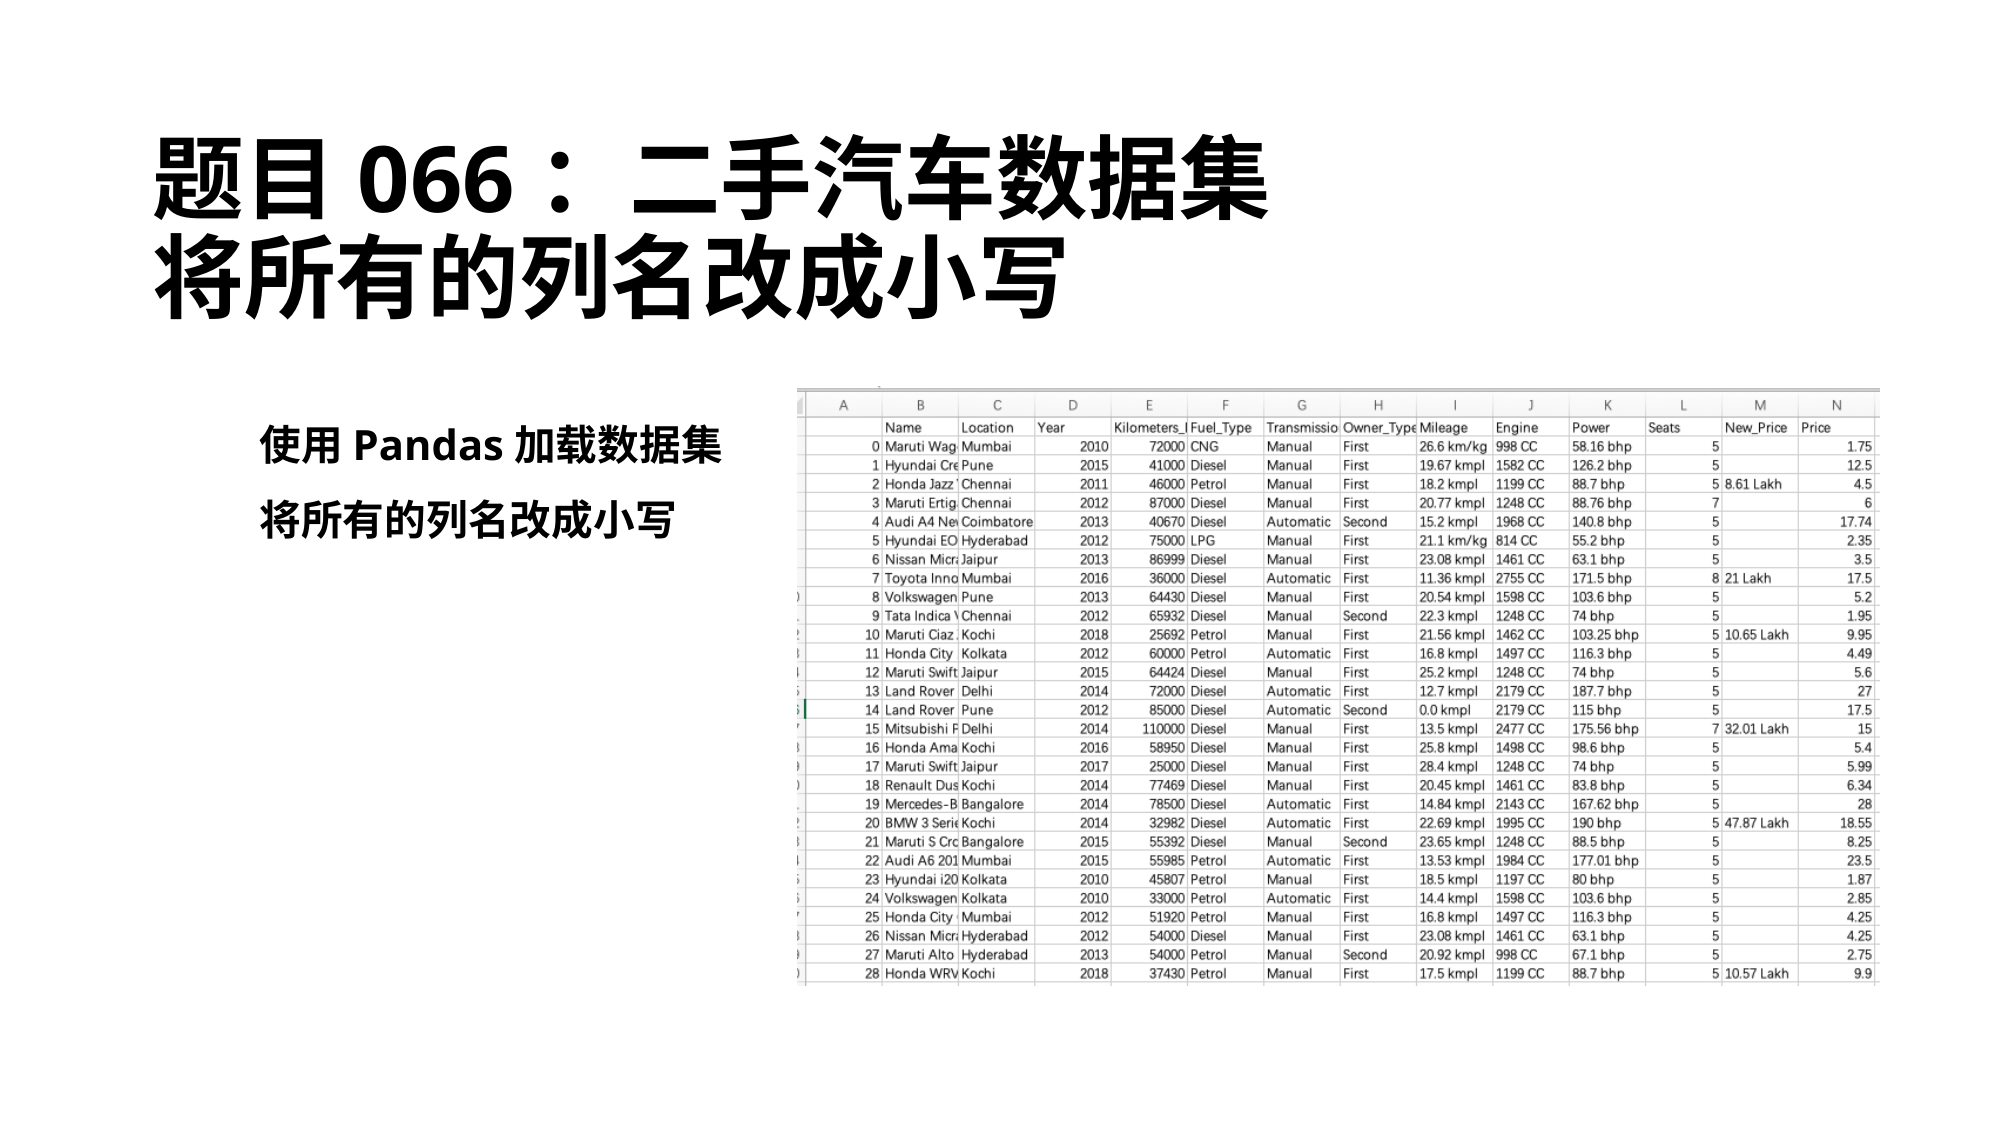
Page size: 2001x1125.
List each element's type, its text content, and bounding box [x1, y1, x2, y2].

title 题目066：二手汽车数据集 将所有的列名改成小写 [137, 123, 1863, 341]
picture [797, 386, 1880, 986]
text_box 使用Pandas加载数据集 将所有的列名改成小写 [169, 386, 780, 552]
